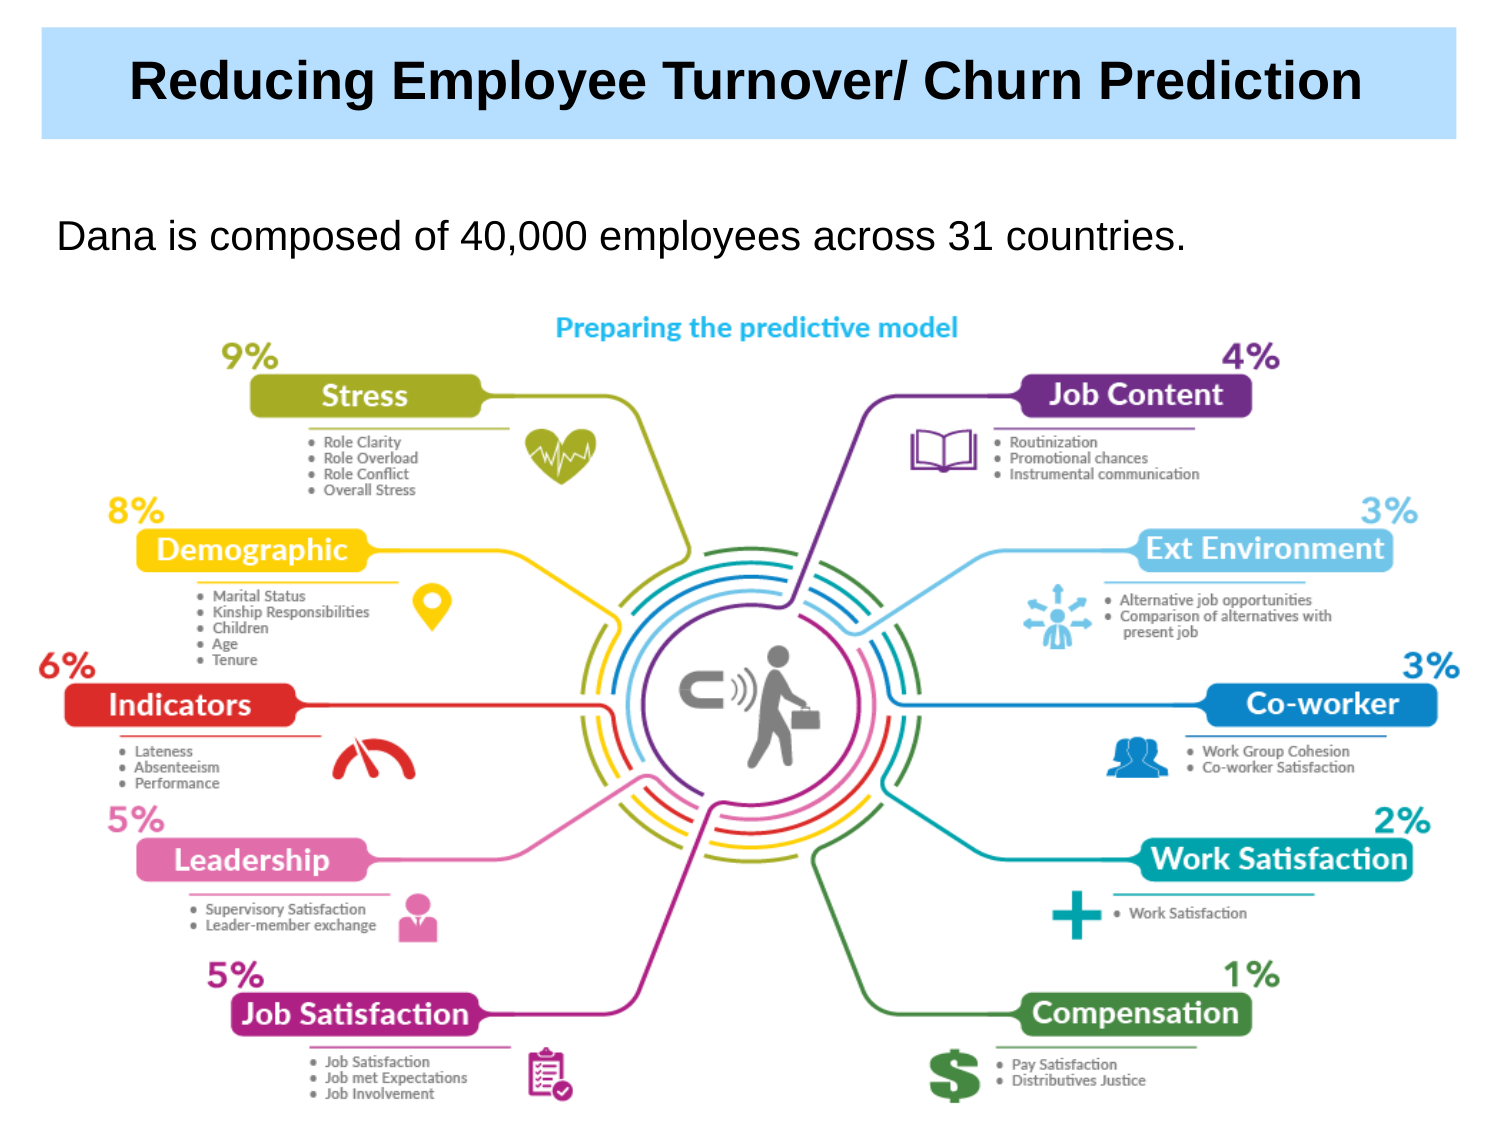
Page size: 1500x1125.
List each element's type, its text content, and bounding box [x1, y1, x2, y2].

title Reducing Employee Turnover/ Churn Prediction [47, 17, 1447, 119]
text_box Dana is composed of 40,000 employees across 31 countries. [41, 201, 1307, 266]
text_box [41, 27, 1457, 140]
picture [5, 299, 1500, 1125]
